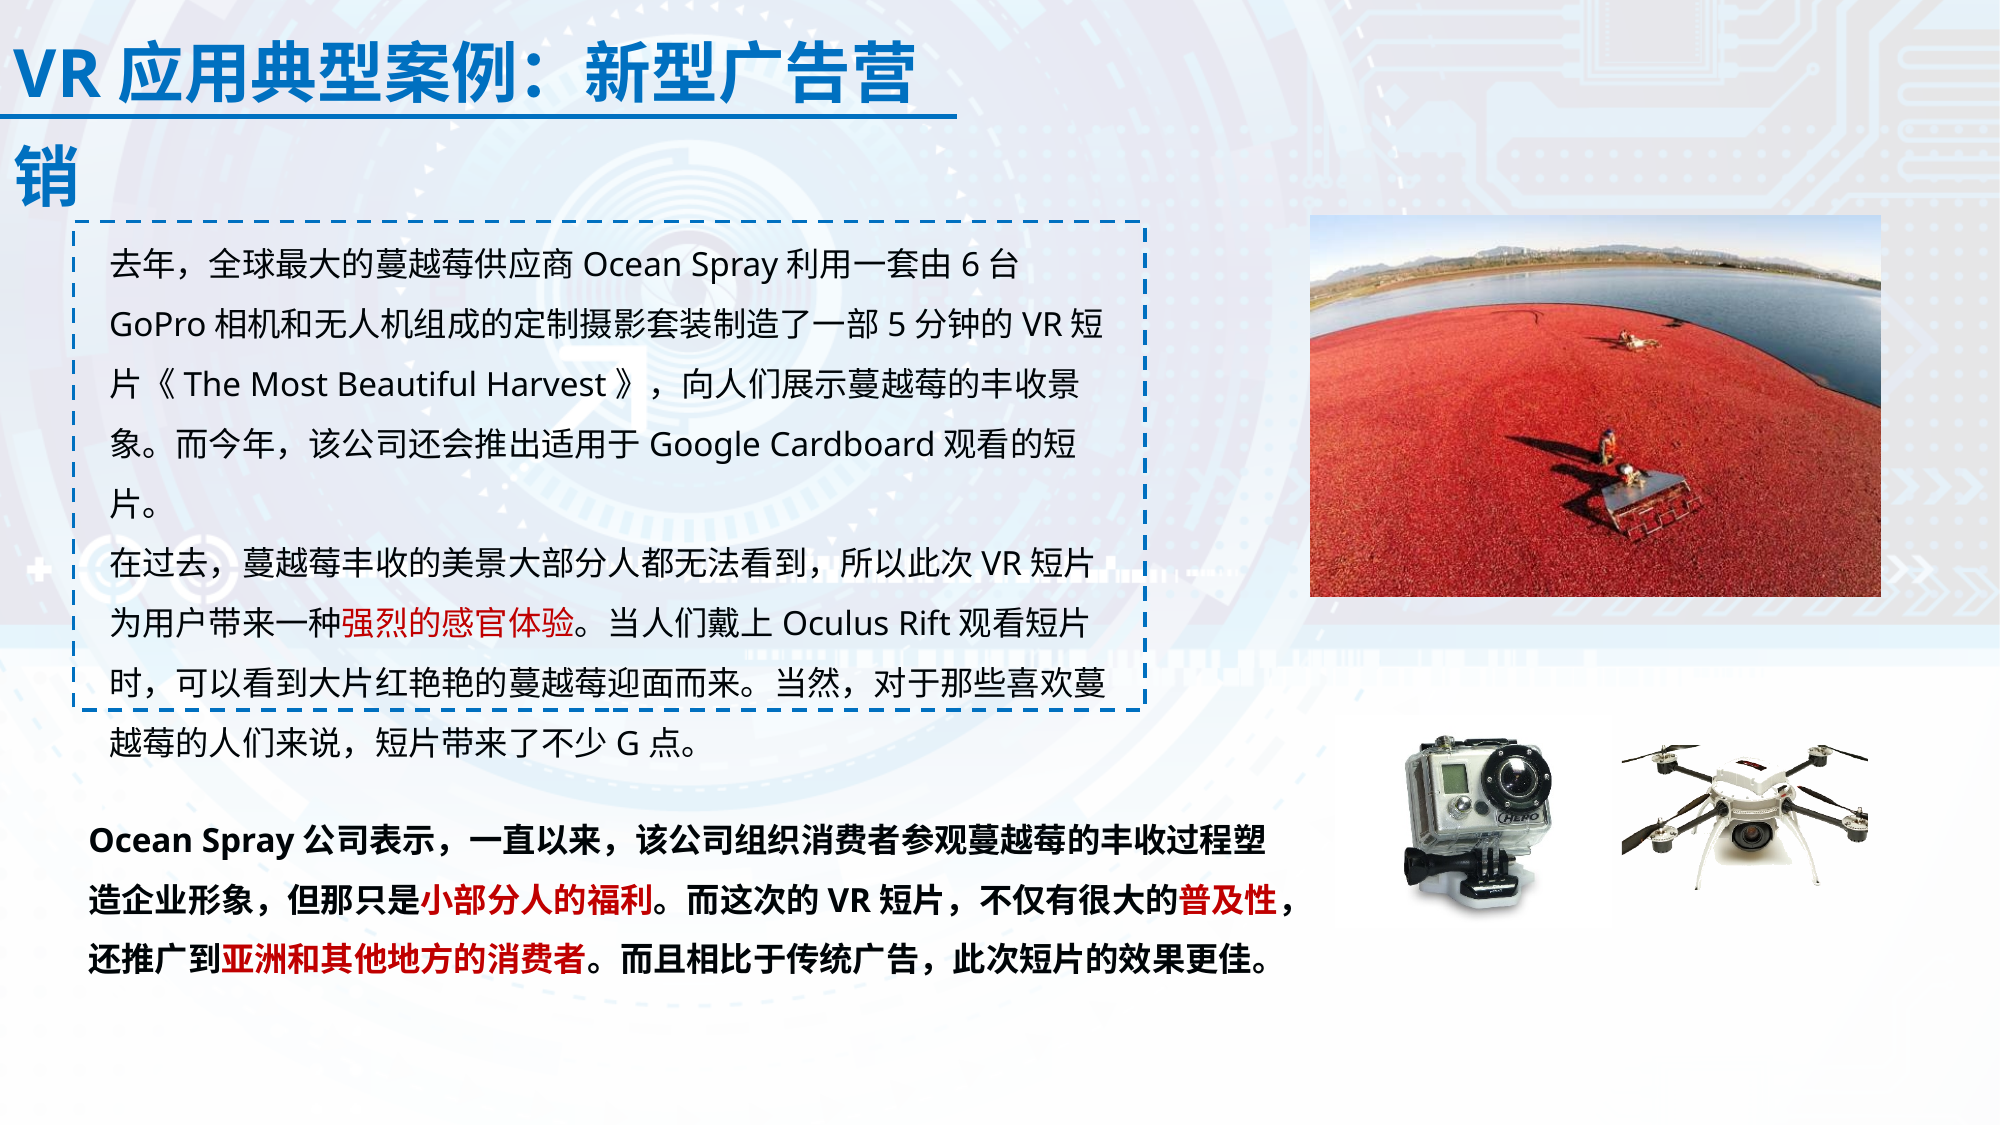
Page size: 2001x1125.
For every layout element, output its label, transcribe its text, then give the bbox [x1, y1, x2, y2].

picture [1335, 715, 1612, 928]
picture [1309, 215, 1881, 597]
text_box 去年，全球最大的蔓越莓供应商Ocean Spray利用一套由6台GoPro相机和无人机组成的定制摄影套装制造了一部5分钟的VR短片《The Most Beautiful Harvest》，向人们展示蔓越莓的丰收景象。而今年，该公司还会推出适用于Google Cardboard观看的短片。 在过去，蔓越莓丰收的美景大部分人都无法看到，所以此次VR短片为用户带来一种强烈的感官体验。当人们戴上Oculus Rift观看短片时，可以看到大片红艳艳的蔓越莓迎面而来。当然，对于那些喜欢蔓越莓的人们来说，短片带来了不少G点。 [94, 215, 1125, 221]
text_box Ocean Spray公司表示，一直以来，该公司组织消费者参观蔓越莓的丰收过程塑造企业形象，但那只是小部分人的福利。而这次的VR短片，不仅有很大的普及性，还推广到亚洲和其他地方的消费者。而且相比于传统广告，此次短片的效果更佳。 [73, 791, 1298, 986]
text_box 去年，全球最大的蔓越莓供应商Ocean Spray利用一套由6台GoPro相机和无人机组成的定制摄影套装制造了一部5分钟的VR短片《The Most Beautiful Harvest》，向人们展示蔓越莓的丰收景象。而今年，该公司还会推出适用于Google Cardboard观看的短片。 在过去，蔓越莓丰收的美景大部分人都无法看到，所以此次VR短片为用户带来一种强烈的感官体验。当人们戴上Oculus Rift观看短片时，可以看到大片红艳艳的蔓越莓迎面而来。当然，对于那些喜欢蔓越莓的人们来说，短片带来了不少G点。 [94, 710, 1125, 770]
text_box [73, 220, 1146, 711]
picture [1621, 745, 1868, 890]
text_box VR应用典型案例：新型广告营销 [0, 0, 998, 223]
